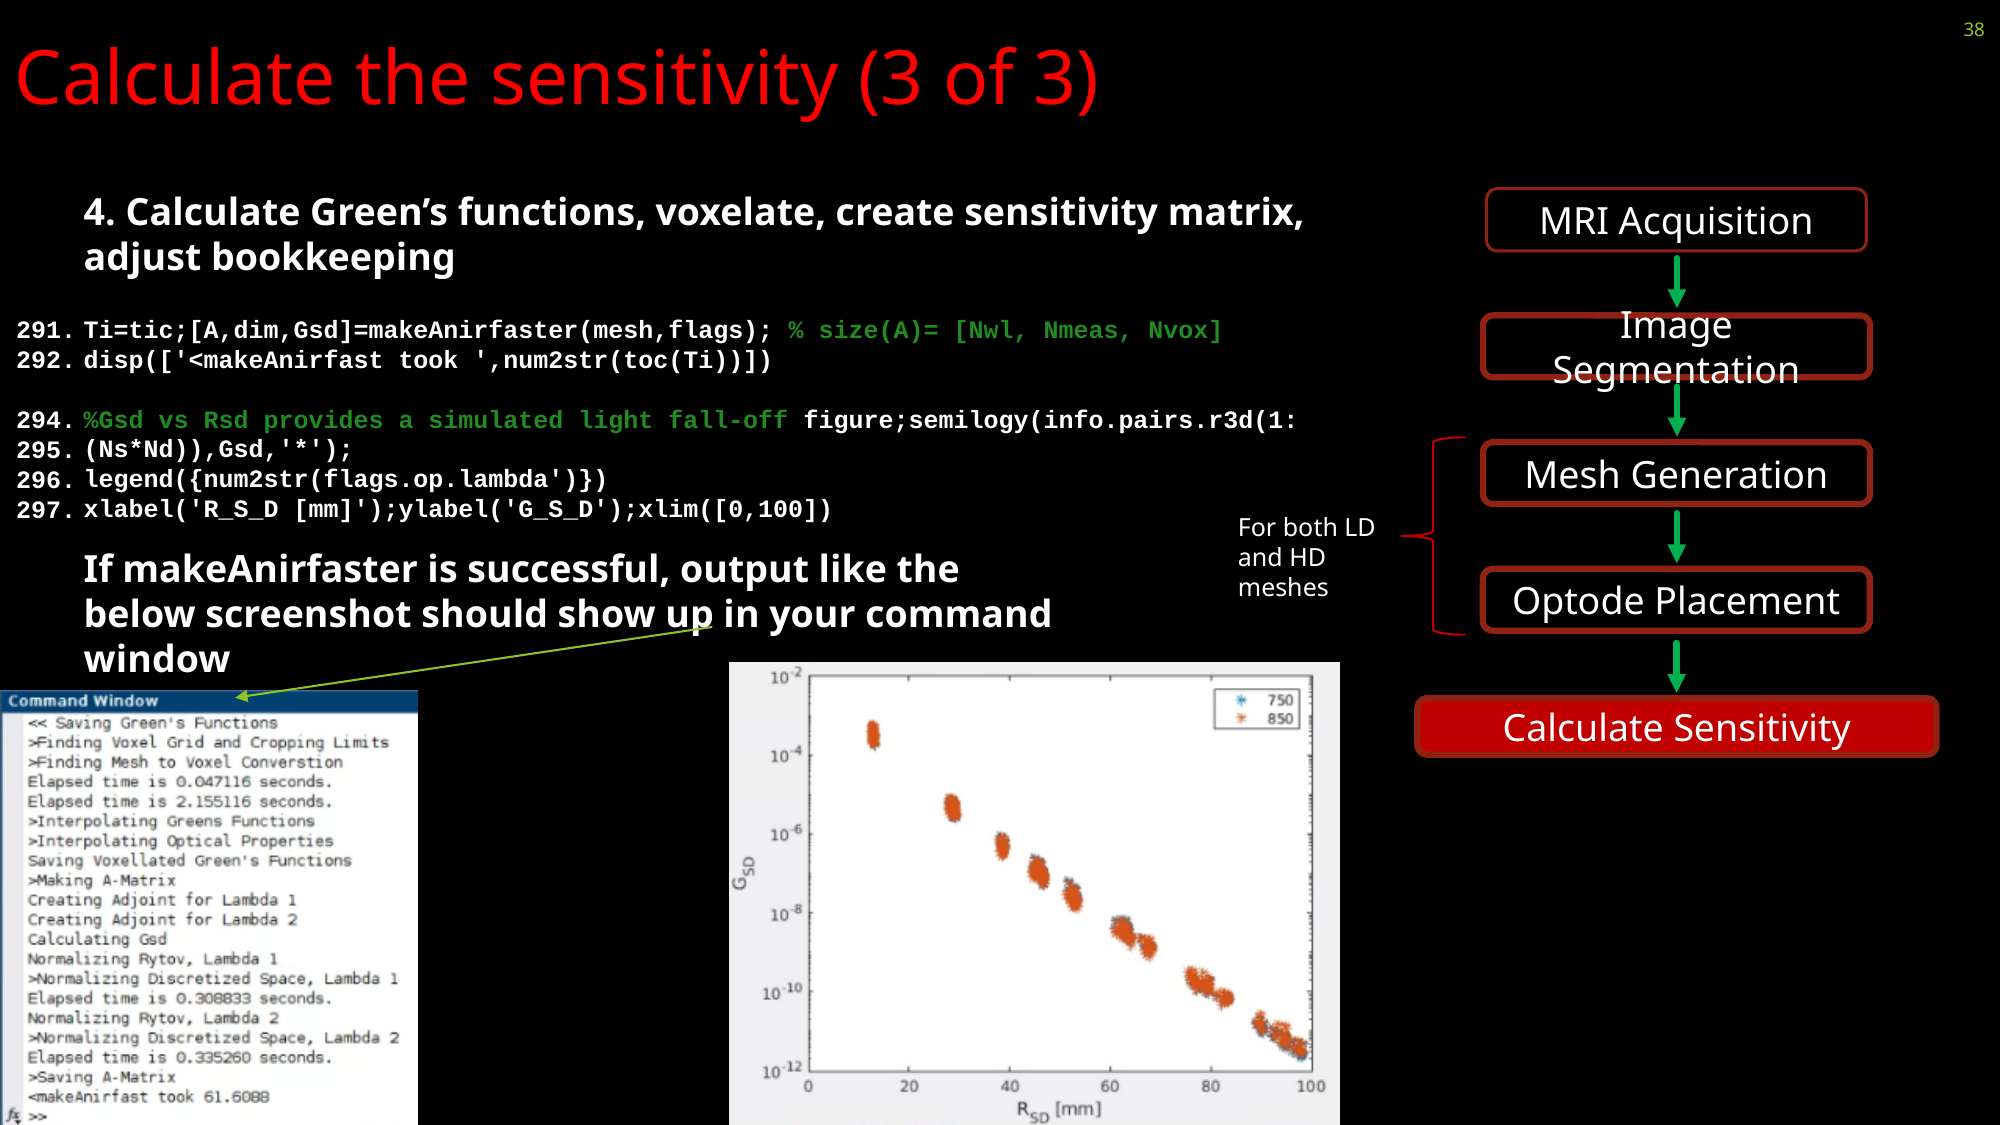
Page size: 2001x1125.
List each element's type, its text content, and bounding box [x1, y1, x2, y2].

text_box For both LD and HD meshes [1223, 503, 1431, 609]
text_box Optode Placement [1481, 567, 1872, 633]
text_box Calculate the sensitivity (3 of 3) [0, 0, 2000, 149]
text_box Image Segmentation [1481, 313, 1872, 379]
slide_number 38 [1887, 0, 2000, 61]
text_box [1431, 436, 1466, 636]
picture [729, 661, 1340, 1125]
text_box Mesh Generation [1481, 440, 1872, 506]
text_box If makeAnirfaster is successful, output like the below screenshot should show up in your command window [68, 591, 1087, 732]
text_box 4. Calculate Green’s functions, voxelate, create sensitivity matrix, adjust bookkeeping Ti=tic;[A,dim,Gsd]=makeAnirfaster(mesh,flags); % size(A)= [Nwl, Nmeas, Nvox] disp(['<makeAnirfast took ',num2str(toc(Ti))]) %Gsd vs Rsd provides a simulated light fall-off figure;semilogy(info.pairs.r3d(1:(Ns*Nd)),Gsd,'*'); legend({num2str(flags.op.lambda')}) xlabel('R_S_D [mm]');ylabel('G_S_D');xlim([0,100]) [68, 180, 1446, 591]
text_box 291. 292. 294. 295. 296. 297. [1, 306, 92, 531]
picture [0, 690, 419, 1125]
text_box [234, 626, 713, 699]
text_box Calculate Sensitivity [1415, 696, 1939, 757]
text_box MRI Acquisition [1485, 187, 1868, 253]
